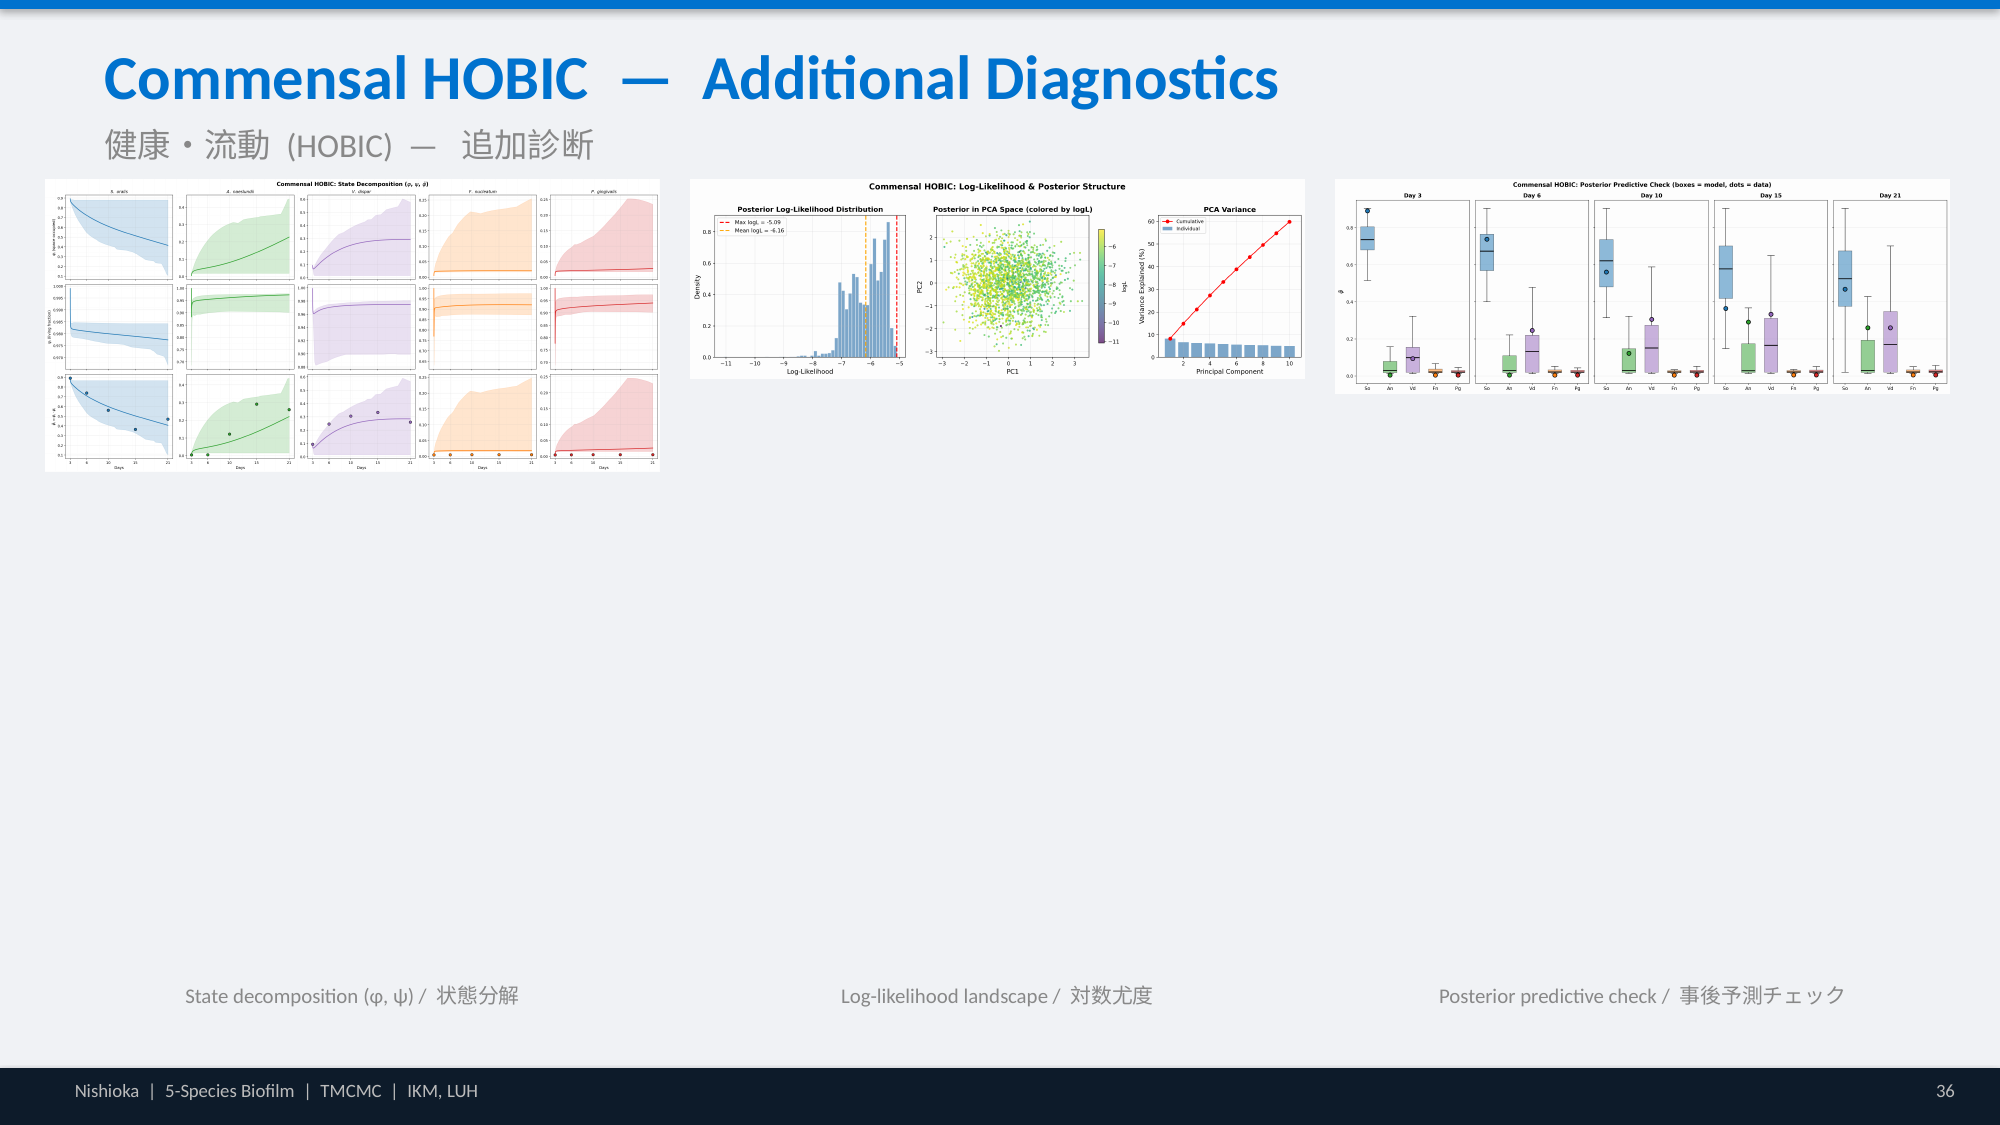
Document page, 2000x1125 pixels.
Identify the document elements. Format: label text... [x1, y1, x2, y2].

text_box 健康・流動 (HOBIC) — 追加診断 [89, 116, 1890, 170]
text_box Log-likelihood landscape / 対数尤度 [689, 974, 1305, 1020]
text_box [0, 1067, 2000, 1125]
text_box [0, 0, 2000, 10]
text_box Posterior predictive check / 事後予測チェック [1334, 974, 1950, 1020]
text_box State decomposition (φ, ψ) / 状態分解 [44, 974, 660, 1020]
picture [44, 179, 661, 472]
text_box Nishioka | 5-Species Biofilm | TMCMC | IKM, LUH [59, 1071, 1260, 1119]
picture [1334, 179, 1951, 394]
text_box Commensal HOBIC — Additional Diagnostics [89, 29, 1890, 116]
picture [689, 179, 1306, 379]
text_box 36 [1819, 1071, 1970, 1119]
